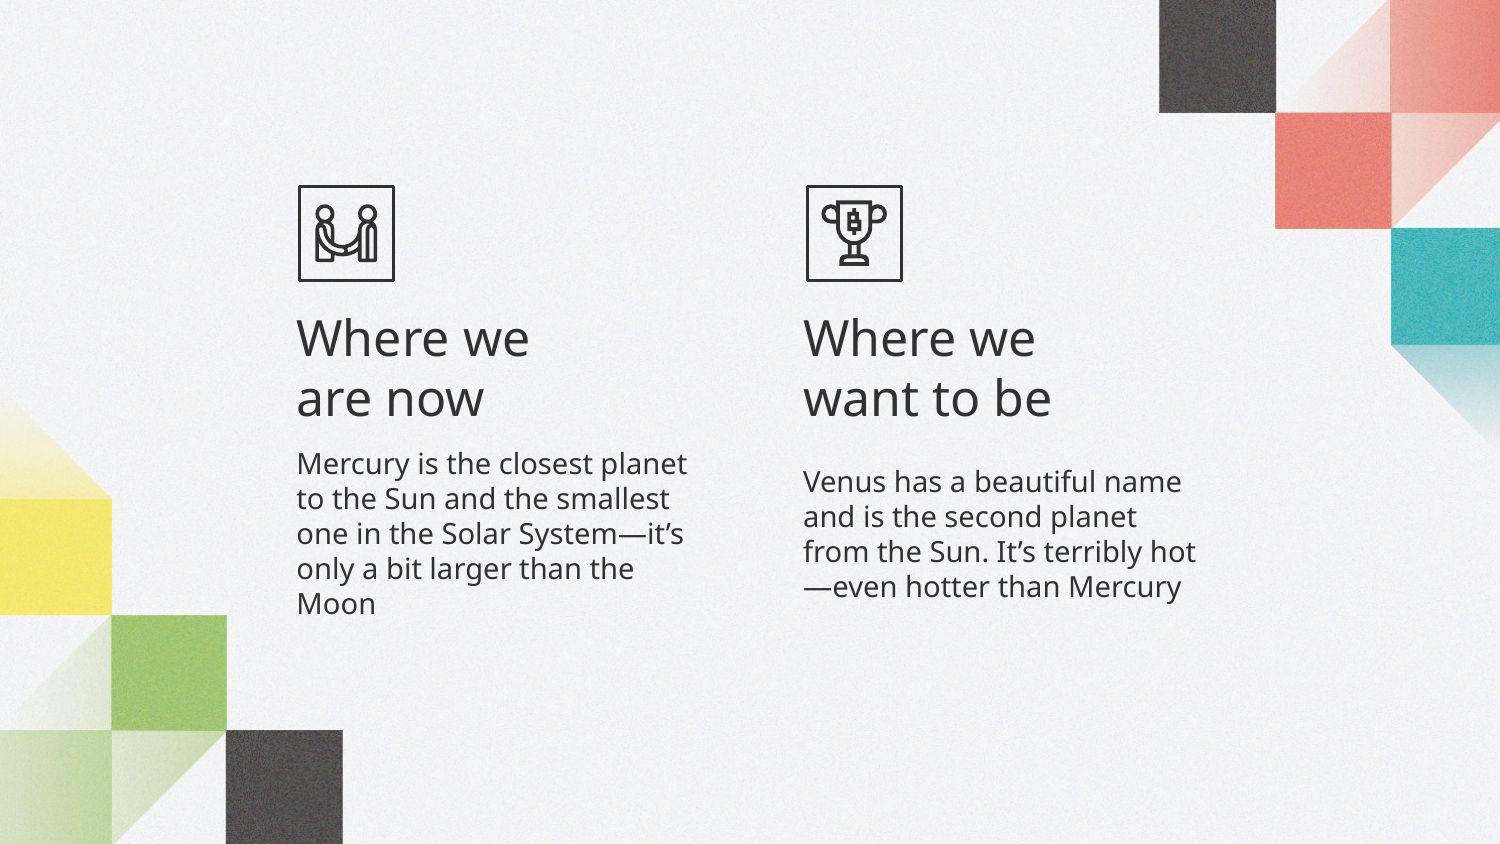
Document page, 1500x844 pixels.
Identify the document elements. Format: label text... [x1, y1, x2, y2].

subtitle Where we are now [281, 311, 602, 421]
subtitle Where we want to be [788, 311, 1109, 420]
subtitle Venus has a beautiful name and is the second planet from the Sun. It’s terribly hot—even hotter than Mercury [788, 420, 1219, 646]
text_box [821, 200, 888, 267]
text_box [299, 186, 394, 281]
text_box [315, 204, 378, 263]
subtitle Mercury is the closest planet to the Sun and the smallest one in the Solar System—it’s only a bit larger than the Moon [281, 420, 712, 646]
picture [0, 0, 1500, 844]
text_box [807, 186, 902, 281]
